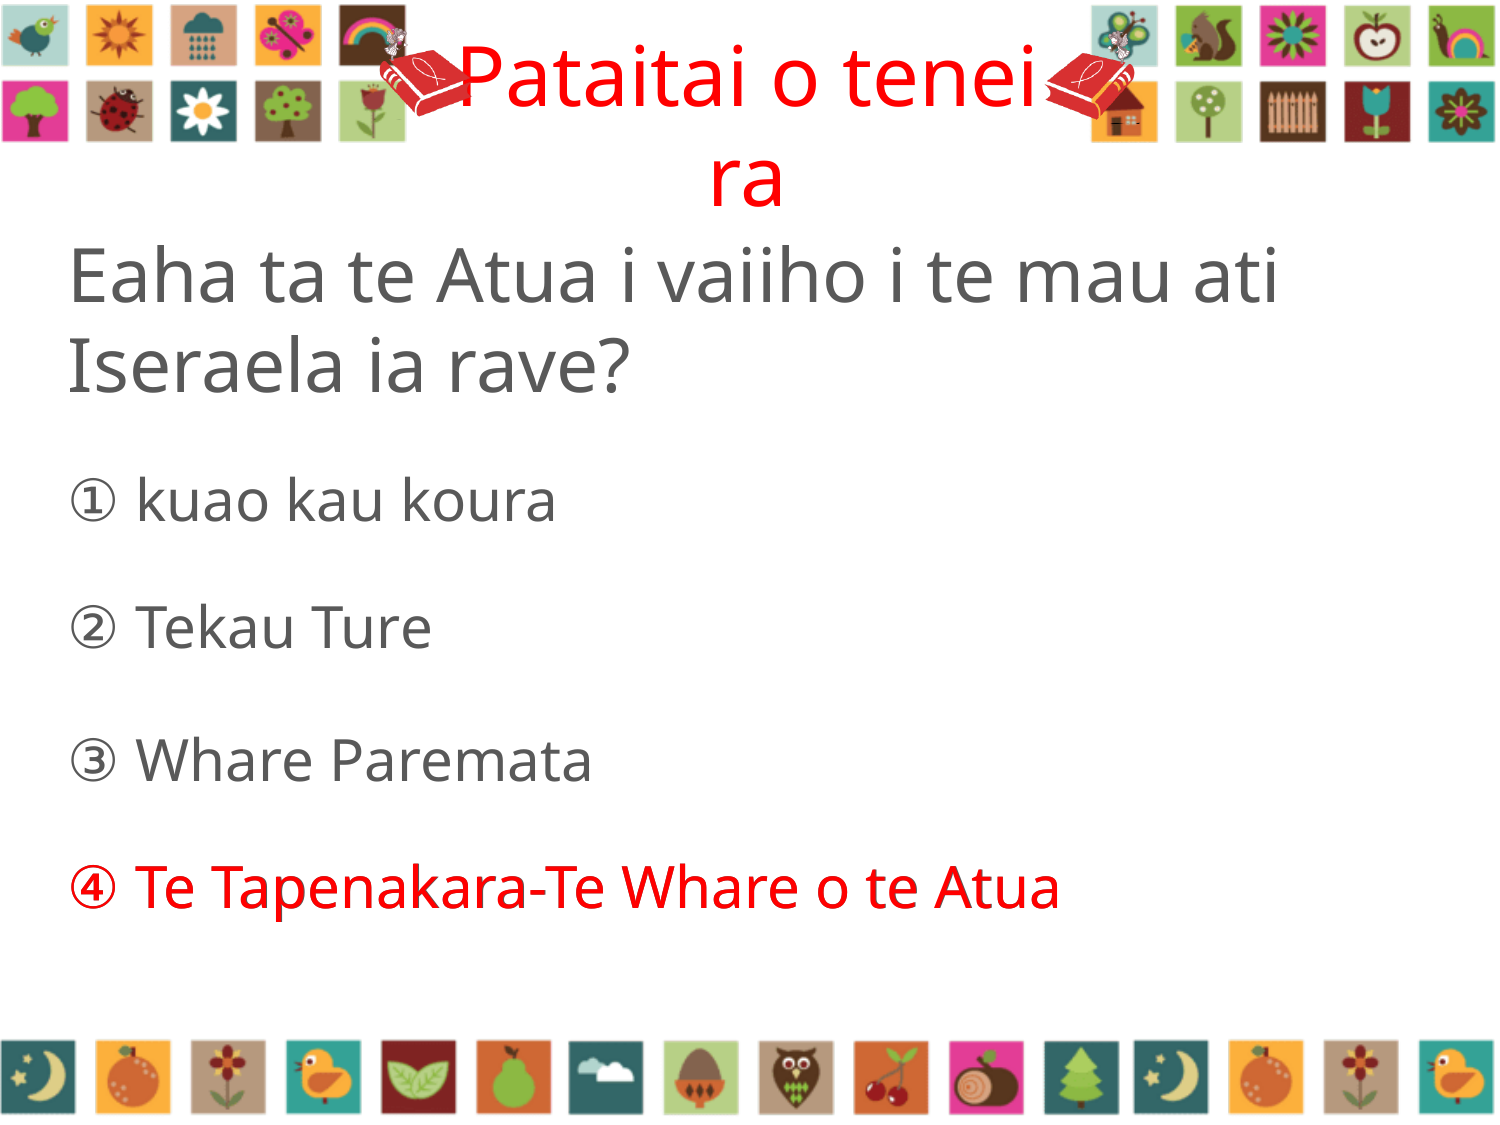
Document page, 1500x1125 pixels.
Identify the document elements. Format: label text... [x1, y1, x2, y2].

picture [1012, 3, 1500, 150]
text_box ① kuao kau koura [53, 456, 1436, 541]
picture [0, 3, 505, 150]
text_box Pataitai o tenei ra [414, 16, 1080, 219]
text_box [0, 1028, 1500, 1118]
text_box ② Tekau Ture [53, 582, 1436, 668]
text_box ④ Te Tapenakara-Te Whare o te Atua [52, 842, 1482, 928]
text_box ③ Whare Paremata [53, 716, 1483, 801]
text_box Eaha ta te Atua i vaiiho i te mau ati Iseraela ia rave? [53, 219, 1436, 415]
